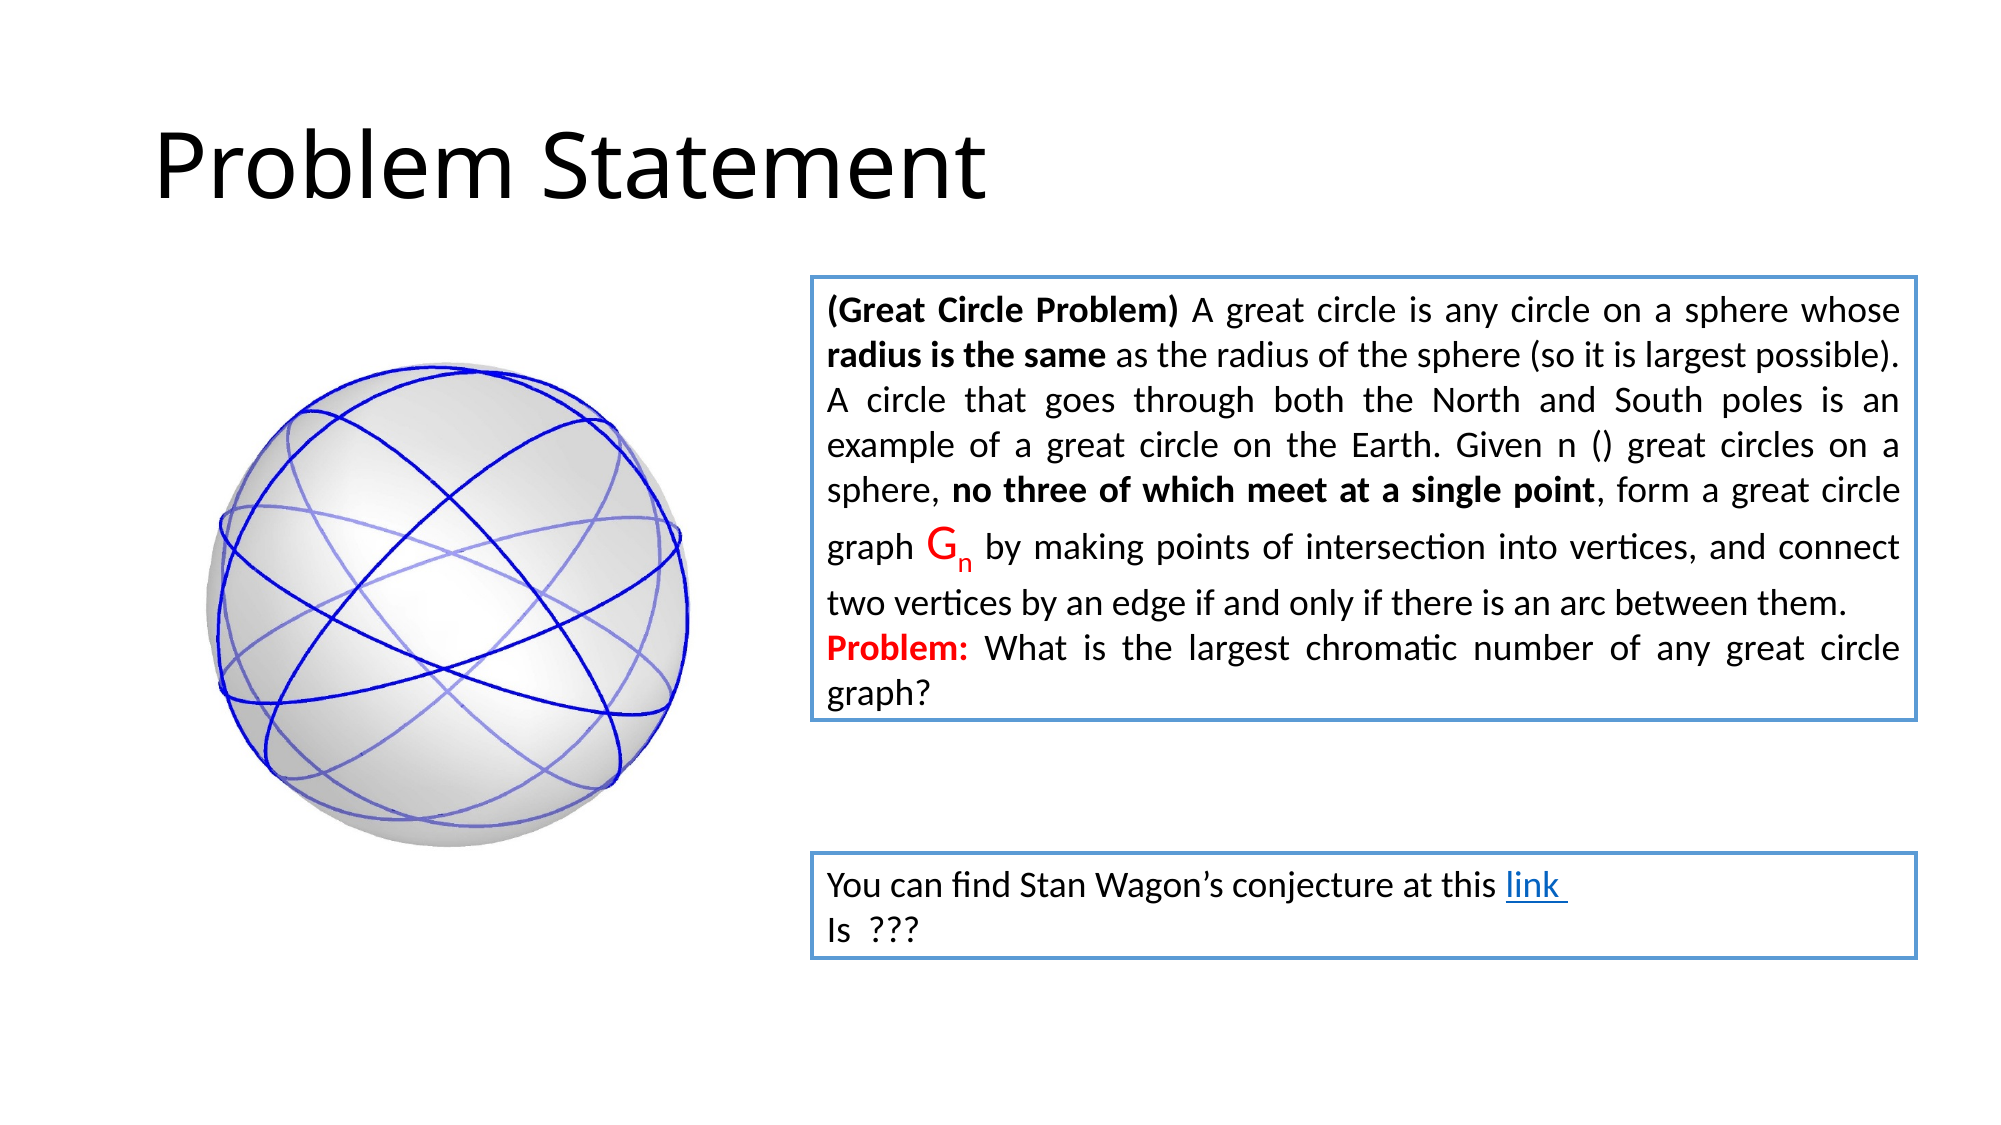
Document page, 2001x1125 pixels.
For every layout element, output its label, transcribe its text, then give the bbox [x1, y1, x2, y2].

title Problem Statement [137, 59, 1863, 275]
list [0, 211, 840, 945]
